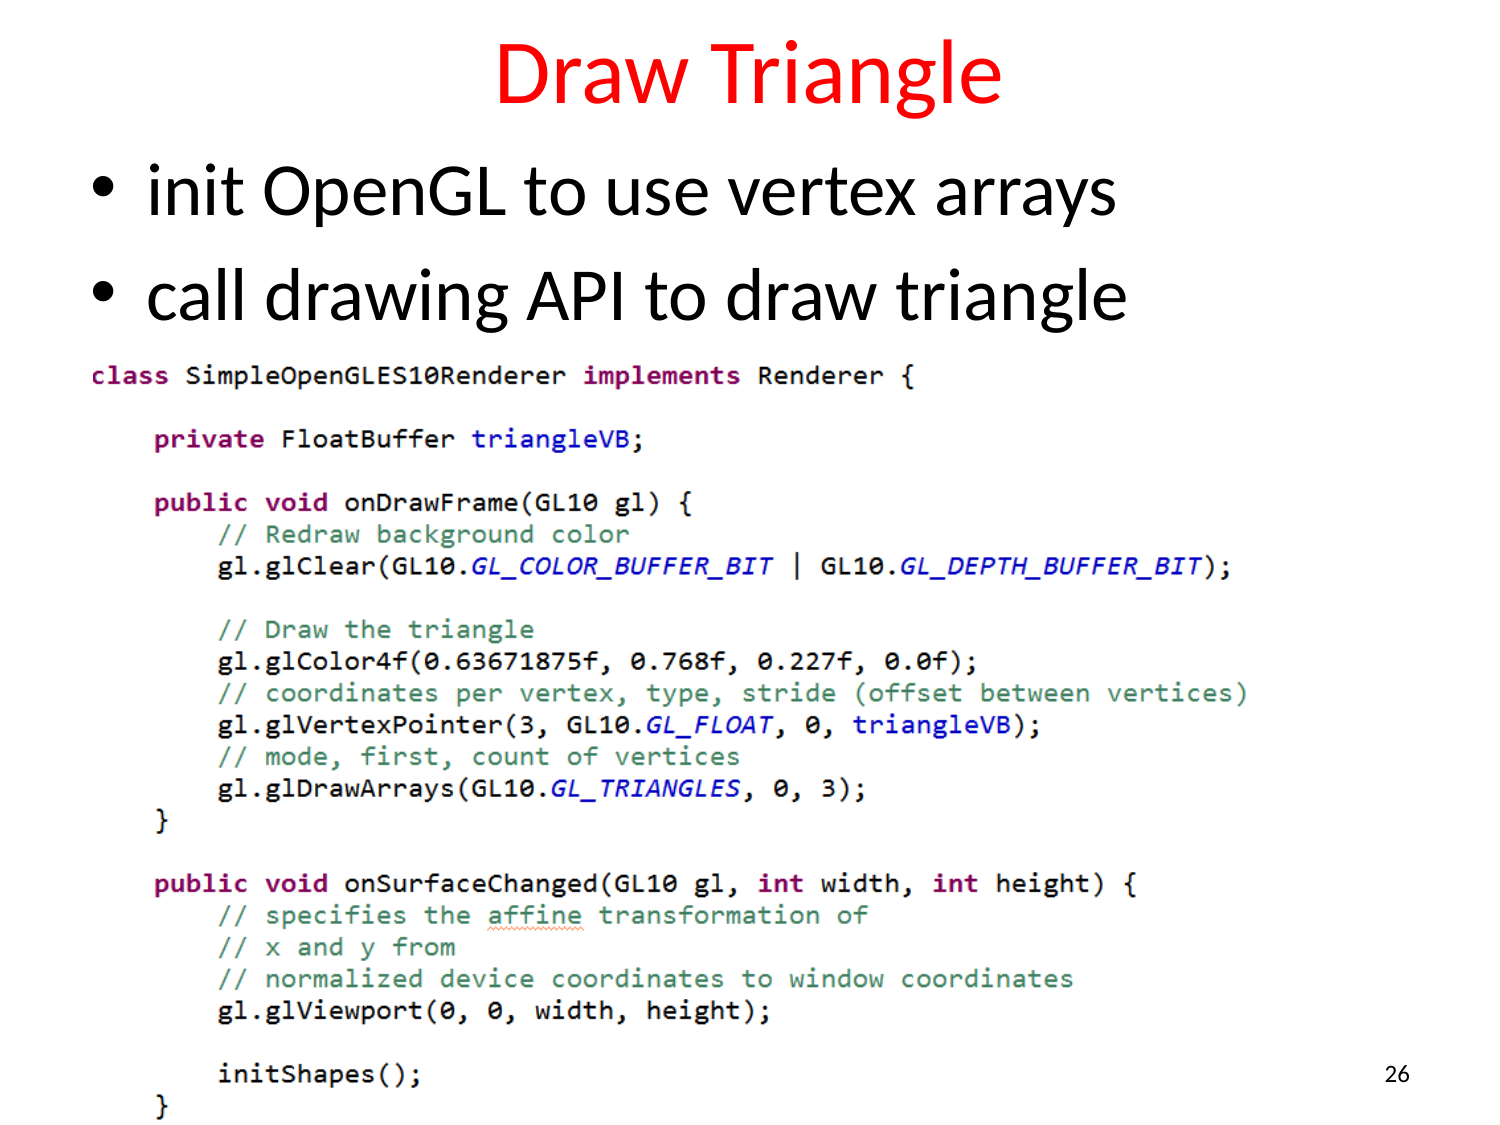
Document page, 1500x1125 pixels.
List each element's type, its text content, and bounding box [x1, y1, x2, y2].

slide_number 26 [1255, 1042, 1425, 1103]
list init OpenGL to use vertex arrays call drawing API to draw triangle [75, 132, 1425, 988]
title Draw Triangle [75, 0, 1425, 132]
picture [92, 362, 1251, 1125]
